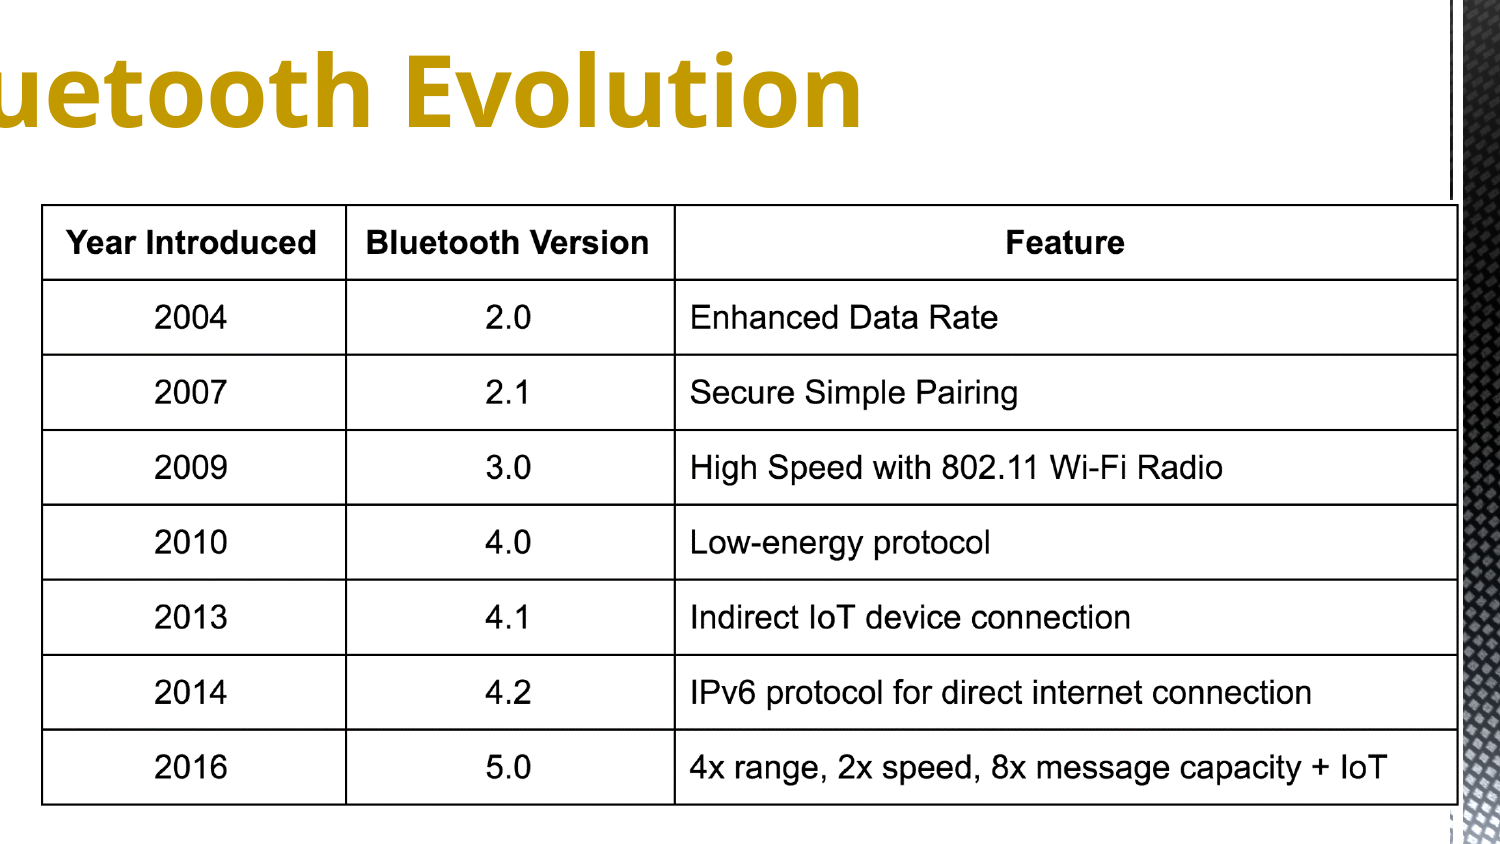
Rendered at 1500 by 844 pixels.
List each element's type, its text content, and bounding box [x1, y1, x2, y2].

picture [37, 0, 1500, 844]
text_box Bluetooth Evolution [0, 26, 974, 148]
